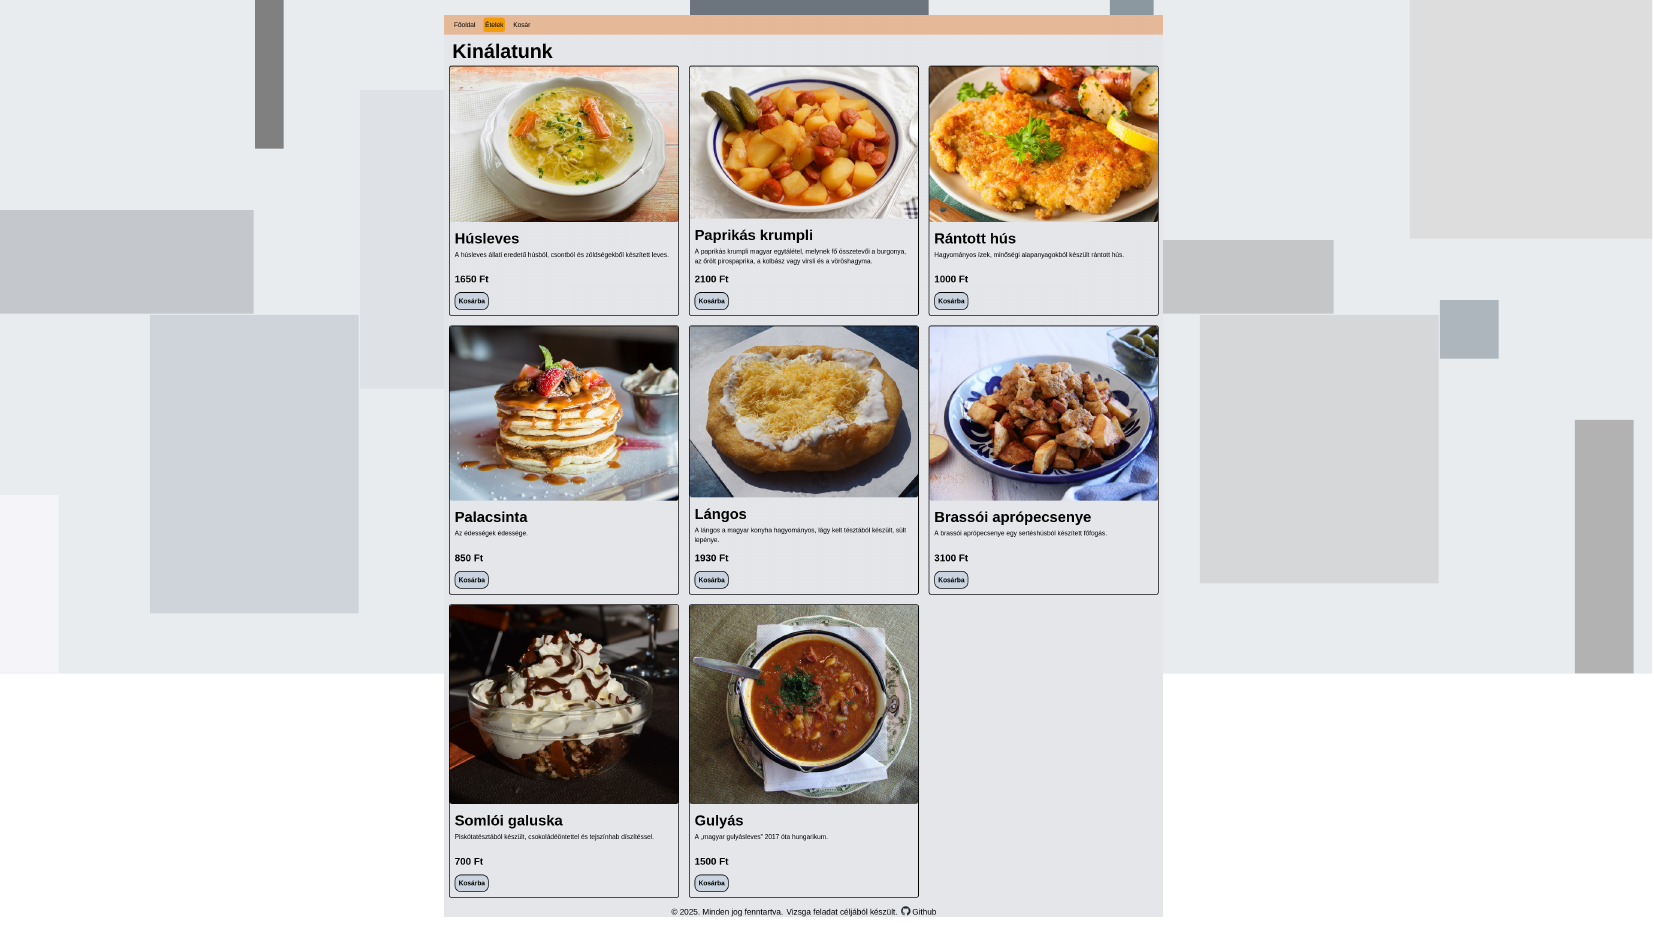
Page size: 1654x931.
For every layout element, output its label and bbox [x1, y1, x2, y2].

picture [444, 15, 1163, 917]
